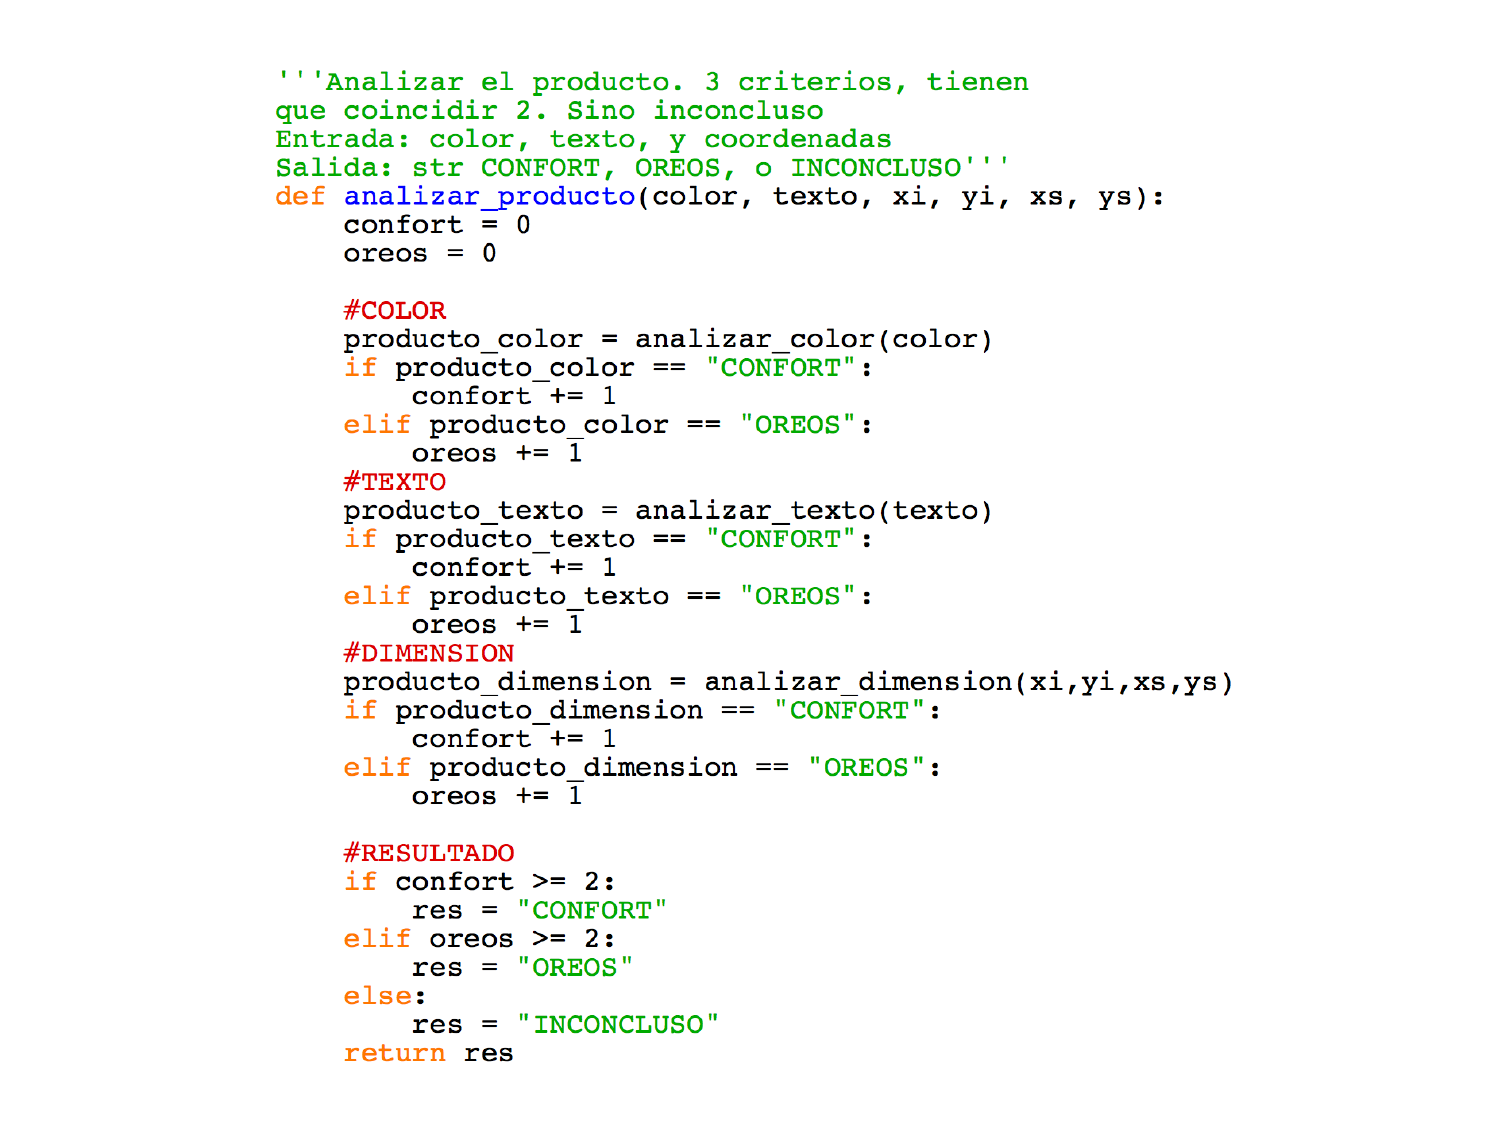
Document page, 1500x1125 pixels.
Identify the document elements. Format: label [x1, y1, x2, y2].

picture [270, 65, 1239, 1073]
